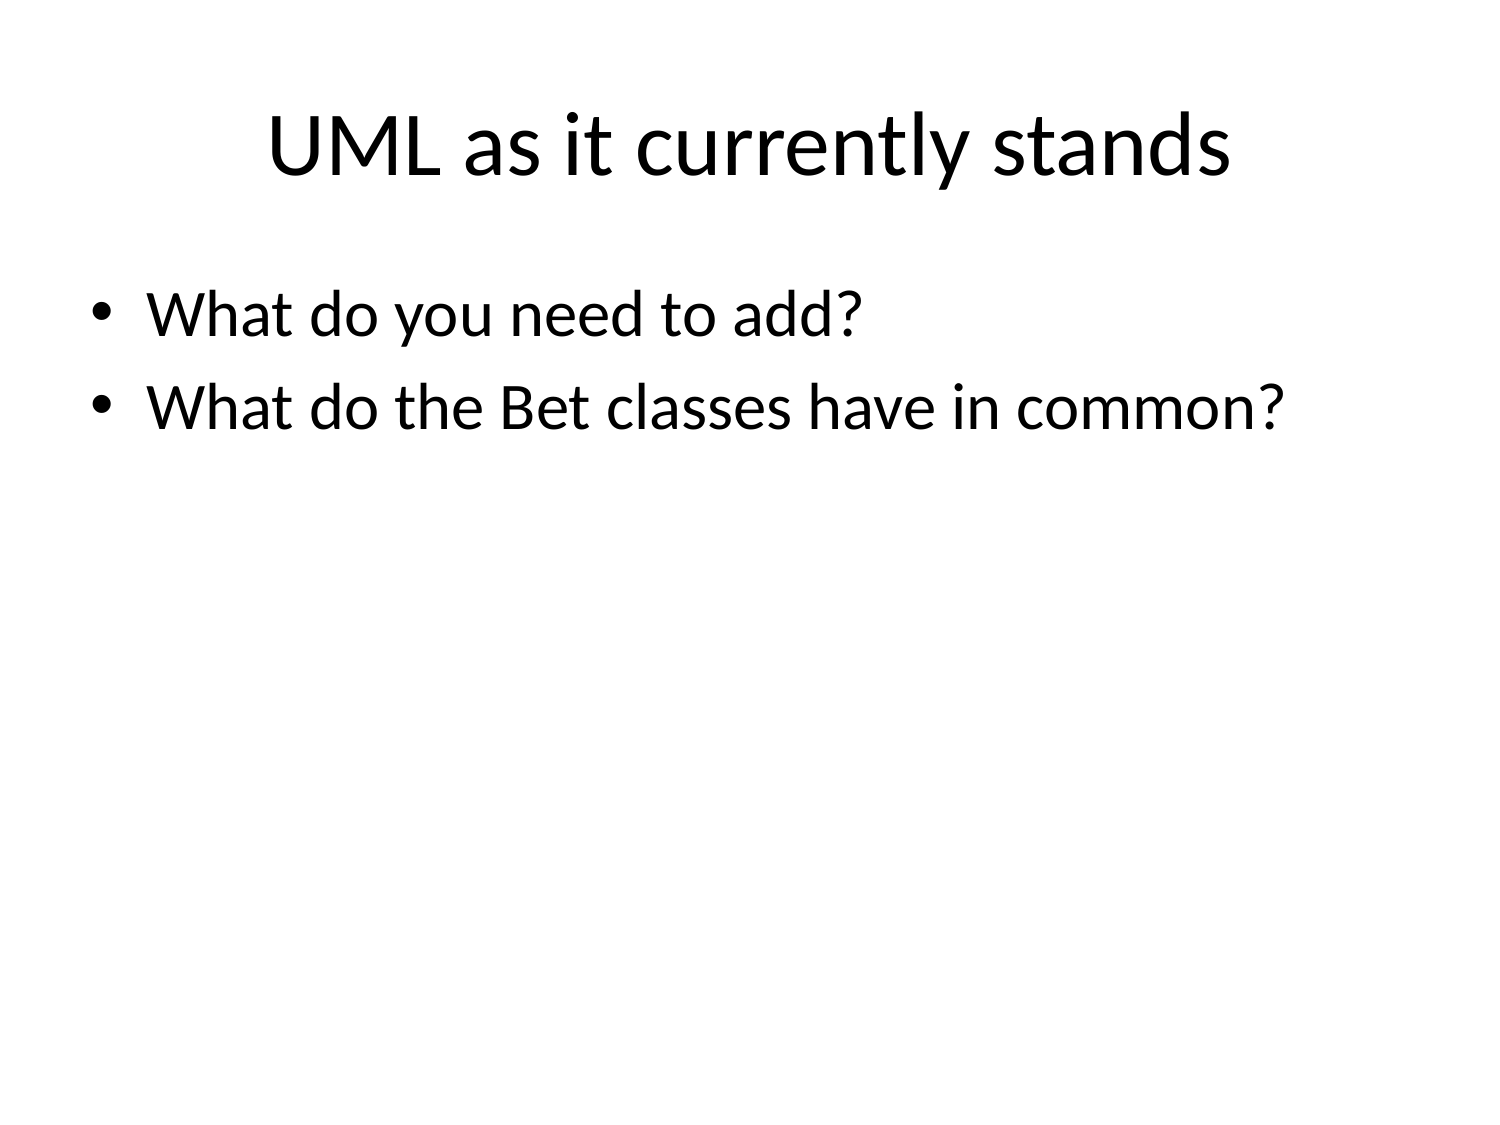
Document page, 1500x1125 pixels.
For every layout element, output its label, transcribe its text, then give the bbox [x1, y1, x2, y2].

list What do you need to add? What do the Bet classes have in common? [75, 262, 1425, 1005]
title UML as it currently stands [75, 45, 1425, 233]
